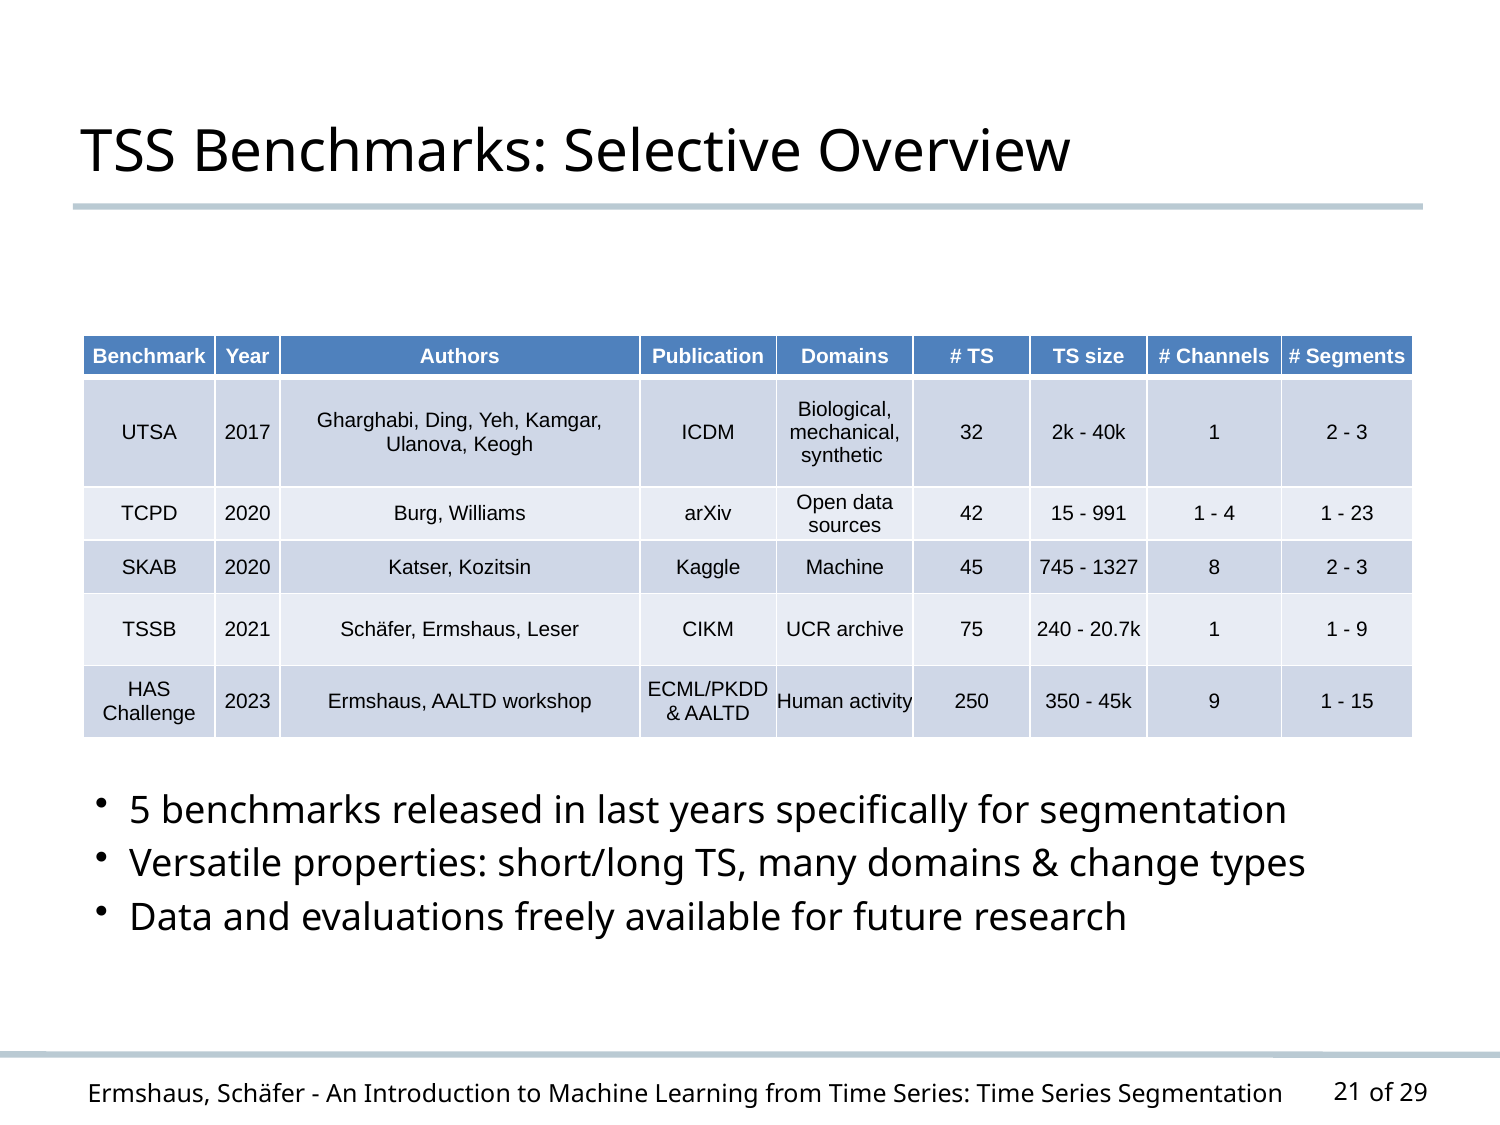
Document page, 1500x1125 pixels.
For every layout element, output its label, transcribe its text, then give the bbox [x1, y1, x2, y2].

table_cell 350 - 45k [1031, 666, 1146, 737]
table_cell 1 - 9 [1282, 594, 1412, 665]
table_header # TS [914, 336, 1029, 374]
table_cell TSSB [84, 594, 214, 665]
table_cell 2 - 3 [1282, 380, 1412, 486]
table_cell Gharghabi, Ding, Yeh, Kamgar, Ulanova, Keogh [281, 380, 639, 486]
table_cell Kaggle [641, 541, 776, 593]
list 5 benchmarks released in last years specifically for segmentation Versatile properties: short/long TS, many domains & change types Data and evaluations freely available for future research [51, 776, 1403, 953]
table_header Domains [777, 336, 912, 374]
table_cell Open data sources [777, 488, 912, 539]
table_cell UTSA [84, 380, 214, 486]
table_cell Katser, Kozitsin [281, 541, 639, 593]
table_cell 42 [914, 488, 1029, 539]
table_cell 2017 [216, 380, 279, 486]
table_cell CIKM [641, 594, 776, 665]
table_cell 32 [914, 380, 1029, 486]
table_cell 2k - 40k [1031, 380, 1146, 486]
table_cell 250 [914, 666, 1029, 737]
table_cell ICDM [641, 380, 776, 486]
table_cell SKAB [84, 541, 214, 593]
table_header # Segments [1282, 336, 1412, 374]
table_cell 8 [1148, 541, 1281, 593]
table_cell 1 - 4 [1148, 488, 1281, 539]
table_cell Biological, mechanical, synthetic [777, 380, 912, 486]
table_header TS size [1031, 336, 1146, 374]
table_header Benchmark [84, 336, 214, 374]
slide_number 21 [1268, 1067, 1371, 1115]
table_cell 240 - 20.7k [1031, 594, 1146, 665]
table_cell Ermshaus, AALTD workshop [281, 666, 639, 737]
table_cell 745 - 1327 [1031, 541, 1146, 593]
table_cell HAS Challenge [84, 666, 214, 737]
table_header # Channels [1148, 336, 1281, 374]
table_cell 2023 [216, 666, 279, 737]
table_cell 1 [1148, 380, 1281, 486]
table_cell 75 [914, 594, 1029, 665]
table_cell 1 - 23 [1282, 488, 1412, 539]
table_cell 1 - 15 [1282, 666, 1412, 737]
list Ermshaus, Schäfer - An Introduction to Machine Learning from Time Series: Time Series Segmentation [80, 1077, 1268, 1107]
table_cell 45 [914, 541, 1029, 593]
table_cell 2020 [216, 488, 279, 539]
table_cell 15 - 991 [1031, 488, 1146, 539]
table_cell 2 - 3 [1282, 541, 1412, 593]
table_cell 2021 [216, 594, 279, 665]
table_cell 2020 [216, 541, 279, 593]
table_cell Schäfer, Ermshaus, Leser [281, 594, 639, 665]
table_cell Human activity [777, 666, 912, 737]
table_cell TCPD [84, 488, 214, 539]
table_header Authors [281, 336, 639, 374]
table_cell arXiv [641, 488, 776, 539]
table_cell 1 [1148, 594, 1281, 665]
table_header Year [216, 336, 279, 374]
table_header Publication [641, 336, 776, 374]
table_cell 9 [1148, 666, 1281, 737]
title TSS Benchmarks: Selective Overview [71, 0, 1423, 193]
table_cell UCR archive [777, 594, 912, 665]
table_cell Machine [777, 541, 912, 593]
table_cell Burg, Williams [281, 488, 639, 539]
table_cell ECML/PKDD & AALTD [641, 666, 776, 737]
